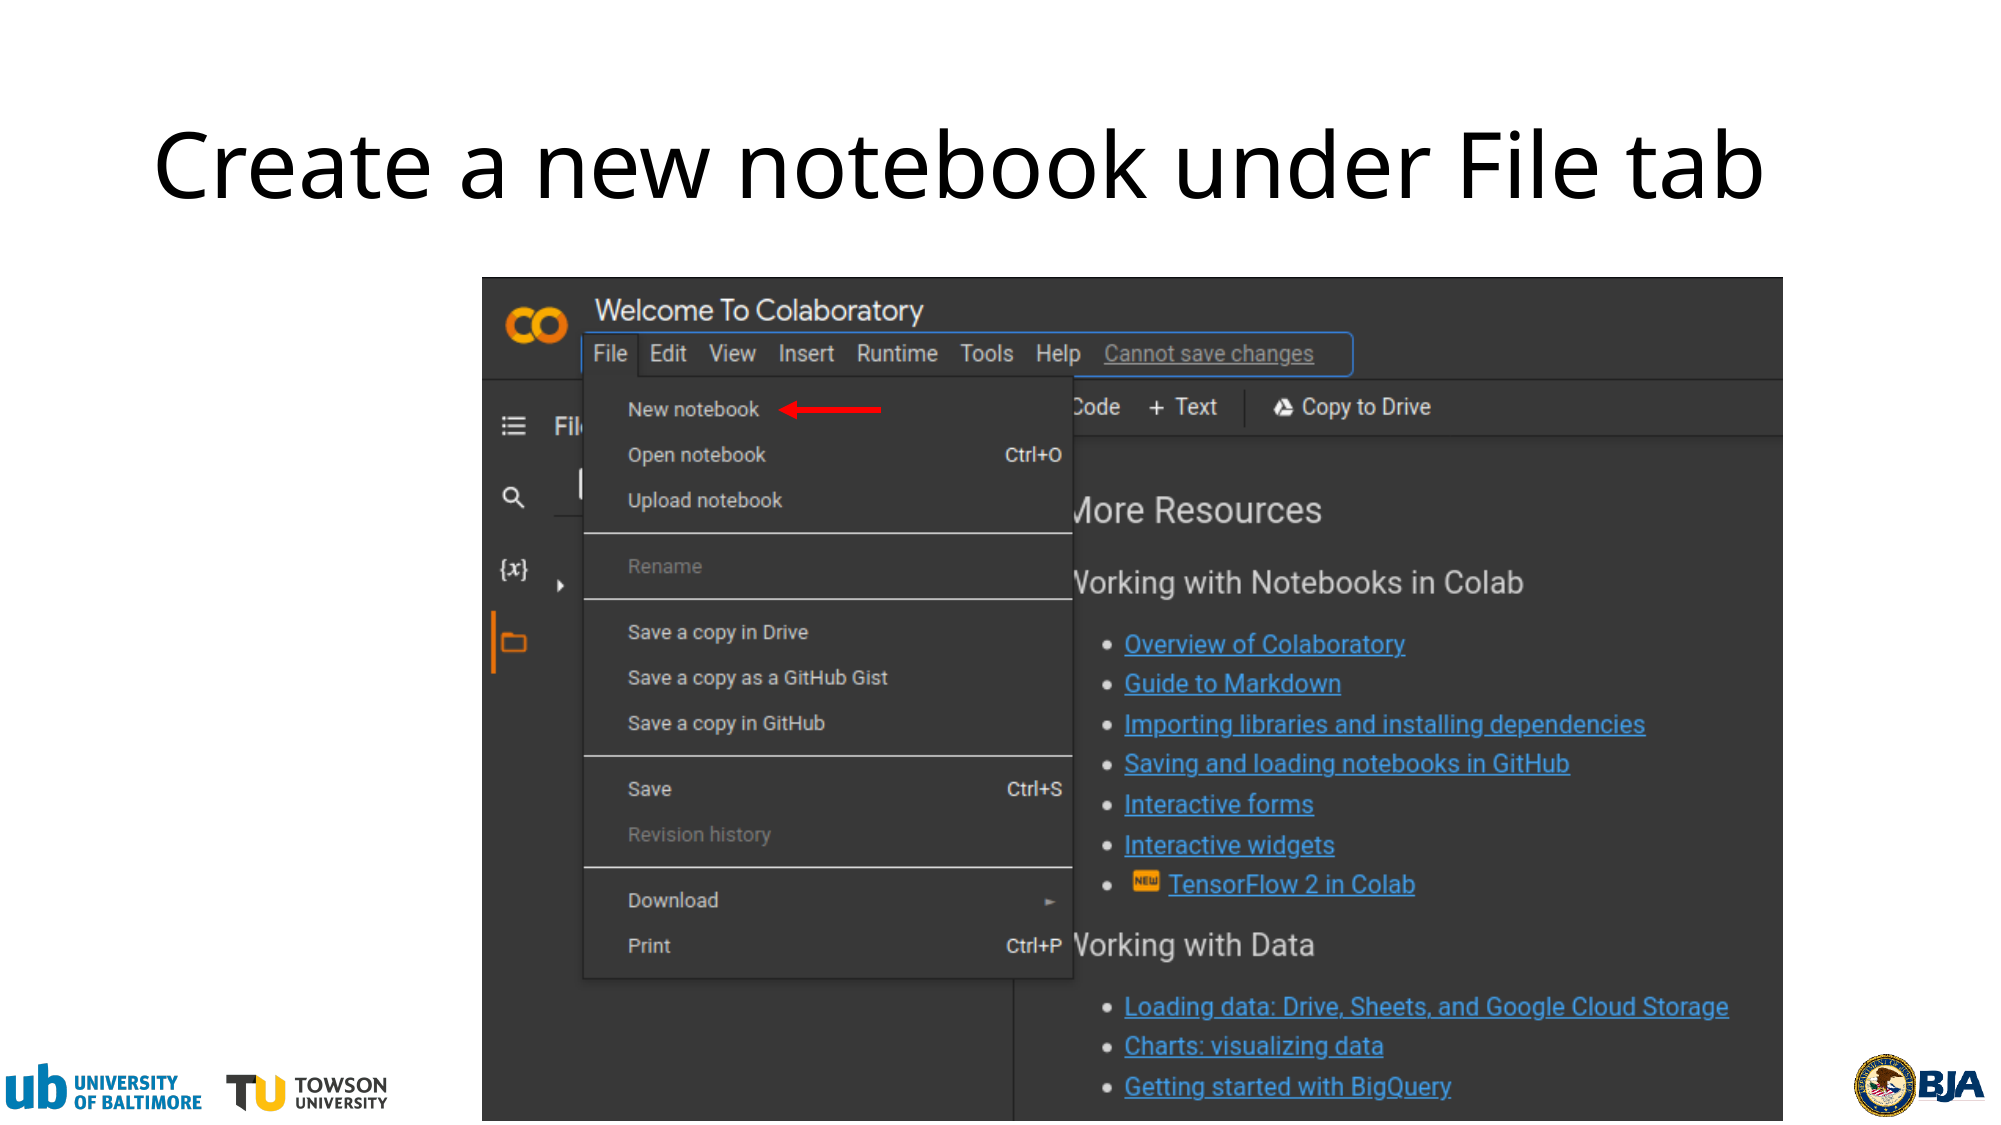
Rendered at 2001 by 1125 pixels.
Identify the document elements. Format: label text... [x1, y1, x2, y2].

picture [1854, 1054, 1986, 1117]
title Create a new notebook under File tab [137, 59, 1863, 278]
picture [482, 277, 1783, 1122]
picture [0, 1031, 407, 1125]
